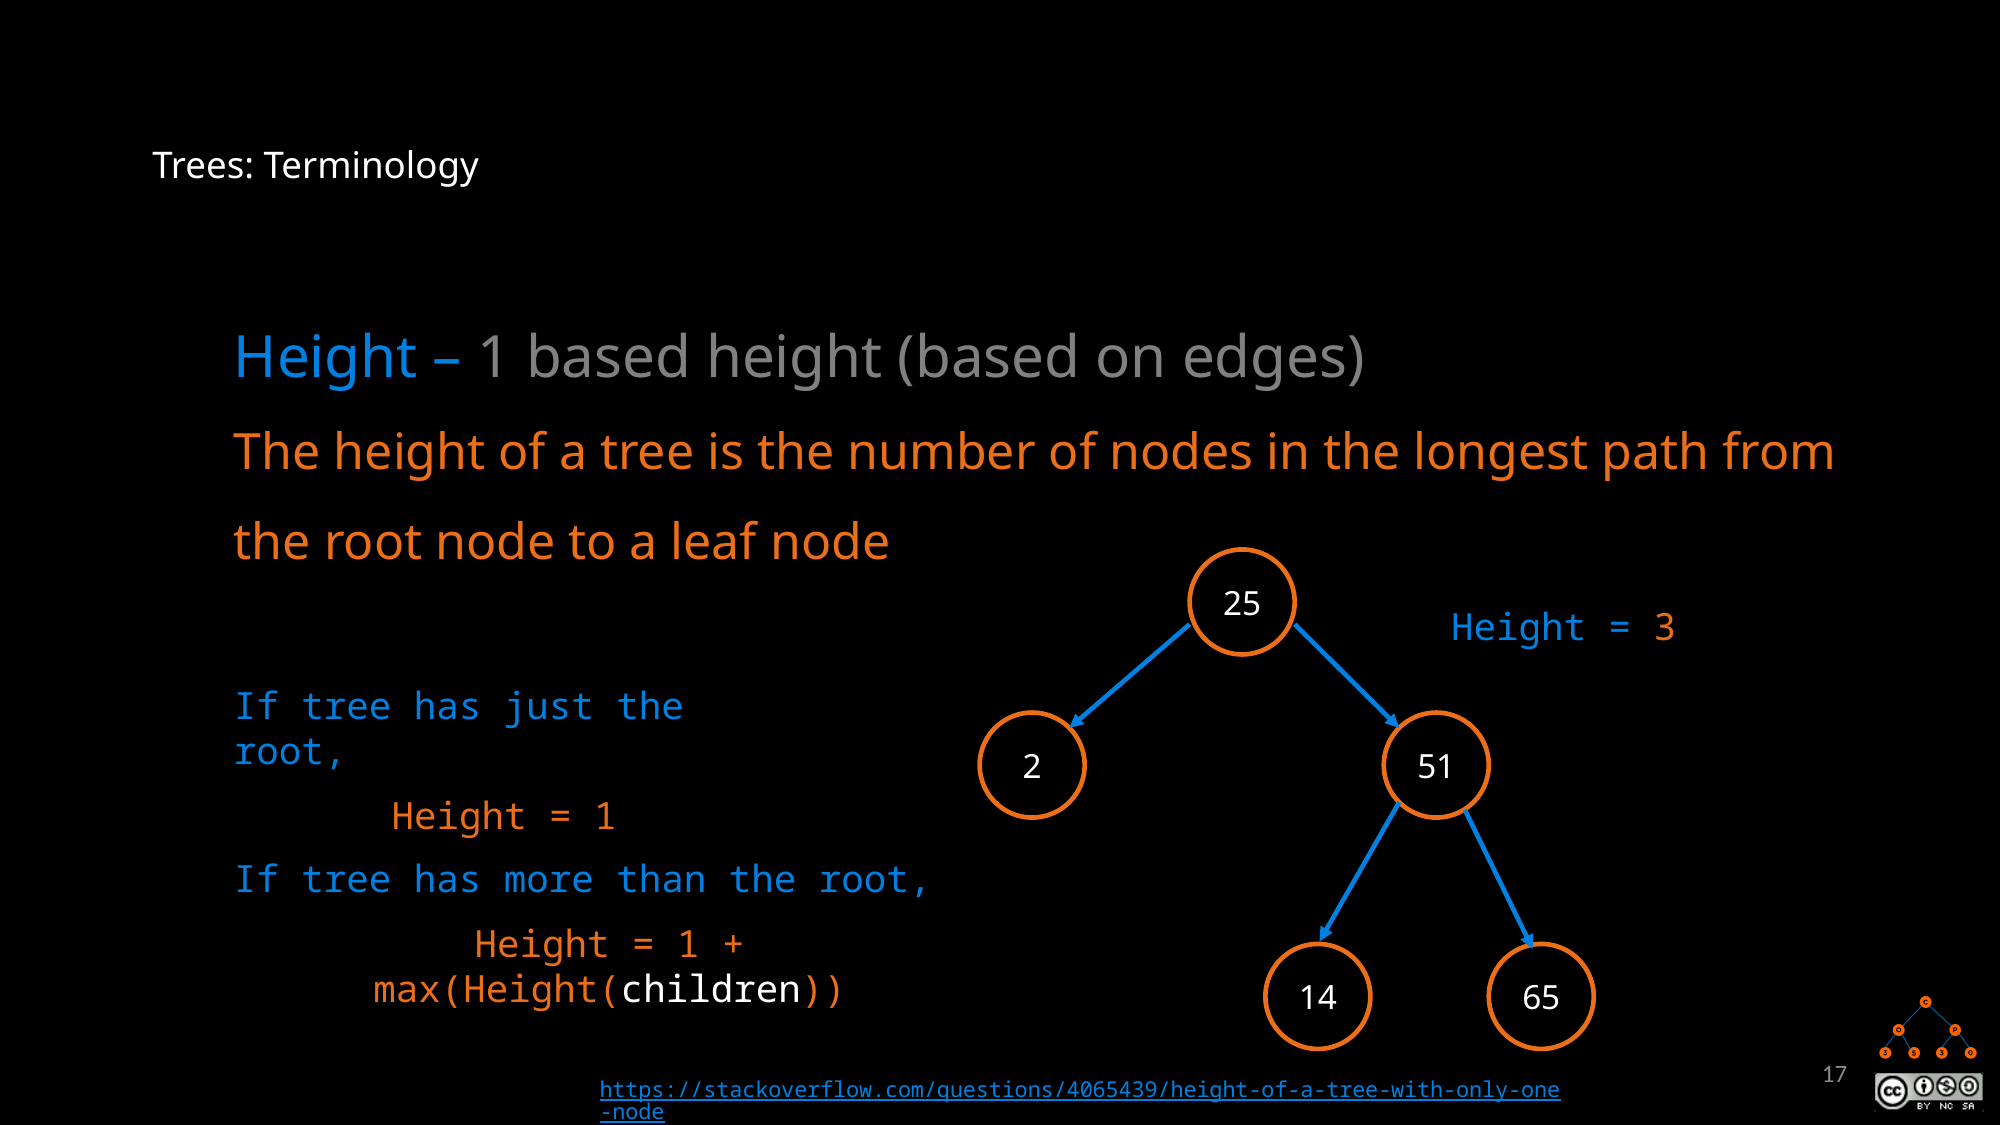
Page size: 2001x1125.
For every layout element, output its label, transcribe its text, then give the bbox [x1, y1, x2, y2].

title Trees: Terminology [137, 59, 1863, 278]
slide_number 17 [1412, 1042, 1859, 1103]
text_box Height – 1 based height (based on edges) The height of a tree is the number of nodes in the longest path from the root node to a leaf node [219, 277, 1863, 667]
text_box Height = 3 [1594, 595, 1768, 656]
text_box If tree has more than the root, Height = 1 + max(Height(children)) [219, 847, 979, 1018]
text_box If tree has just the root, Height = 1 [219, 674, 789, 845]
text_box https://stackoverflow.com/questions/4065439/height-of-a-tree-with-only-one-node [584, 1068, 1585, 1125]
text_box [979, 549, 1594, 1049]
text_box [1859, 988, 1998, 1112]
